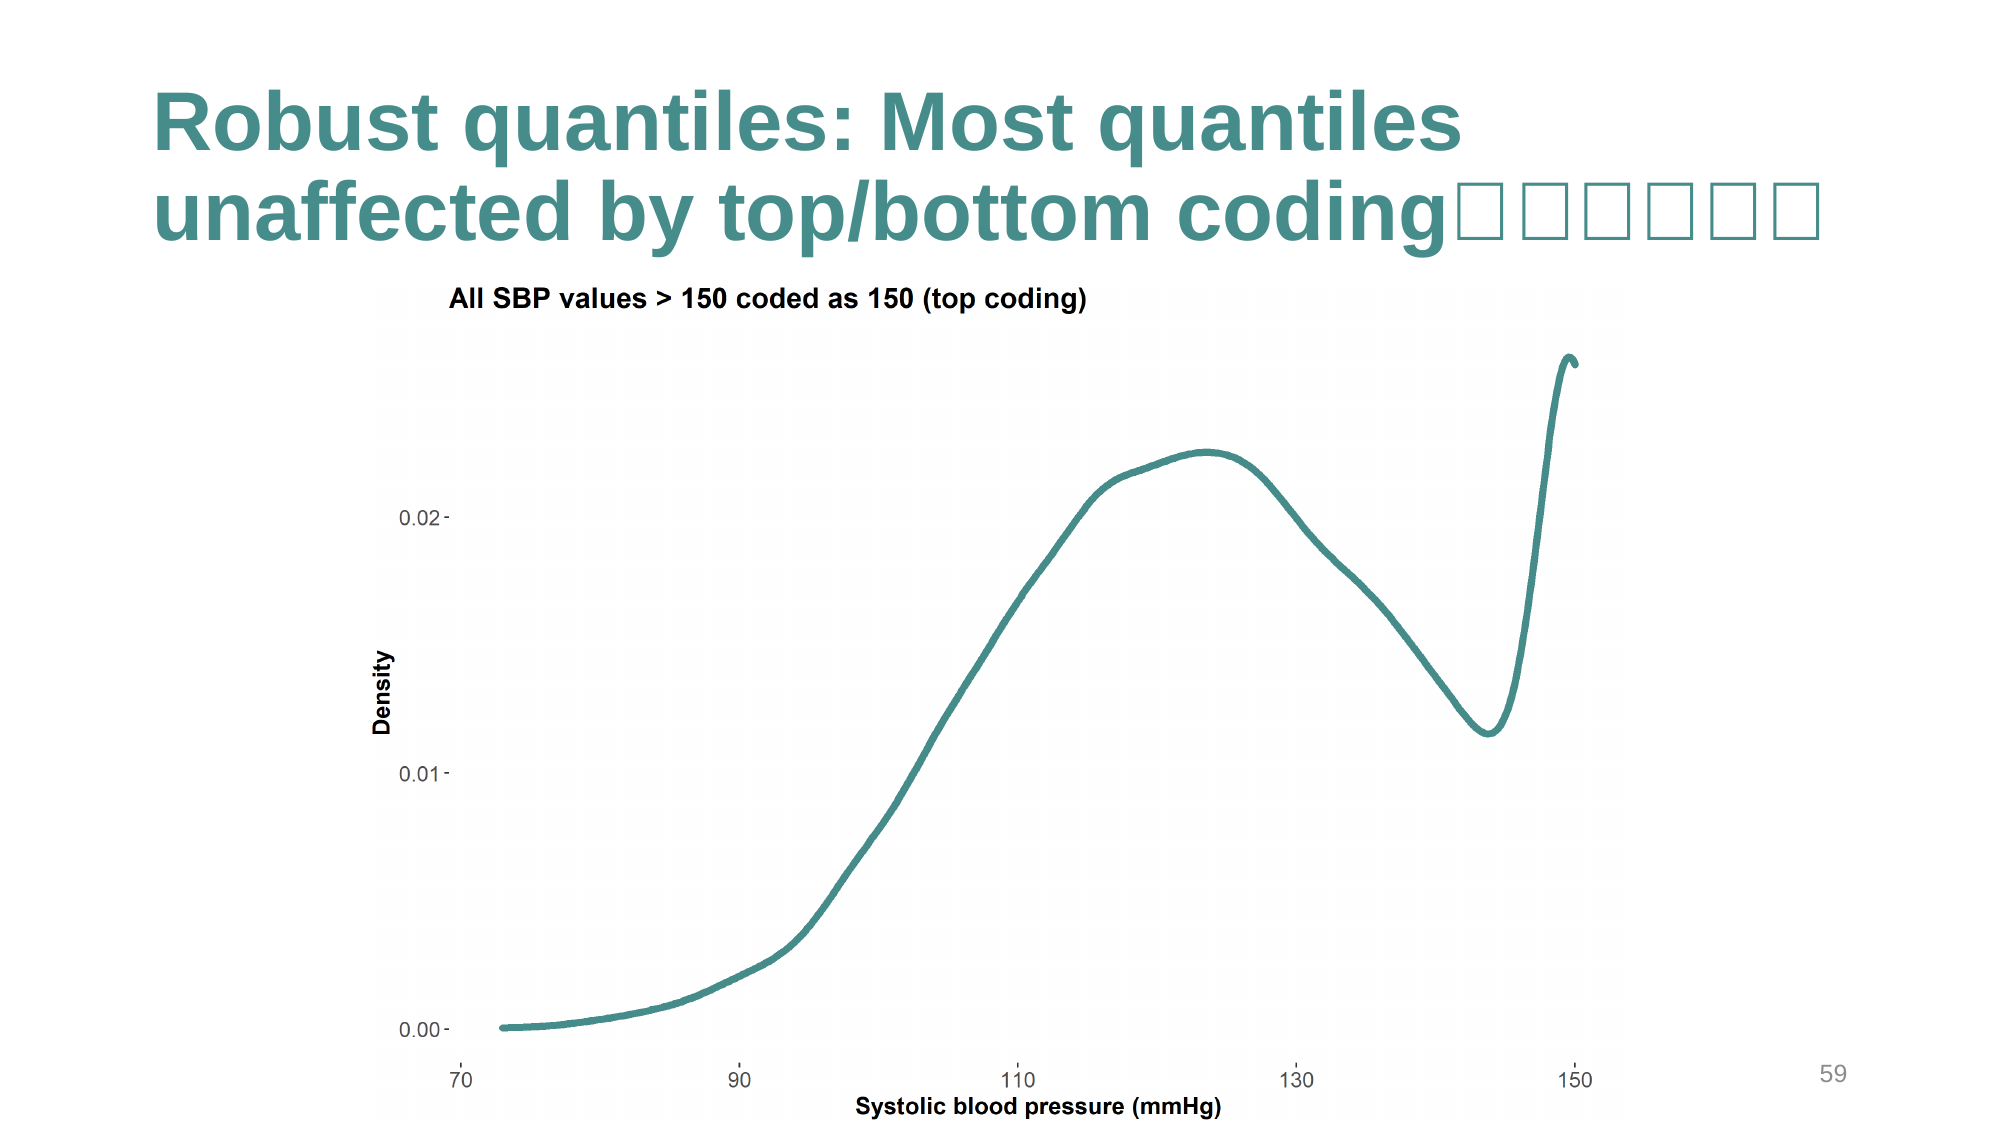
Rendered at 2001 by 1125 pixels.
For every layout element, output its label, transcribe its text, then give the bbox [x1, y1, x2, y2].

slide_number 59 [1638, 1042, 1863, 1103]
picture [362, 277, 1638, 1125]
title Robust quantiles: Most quantiles unaffected by top/bottom coding💪🏾💪🏼💪🏾 [137, 59, 1863, 278]
